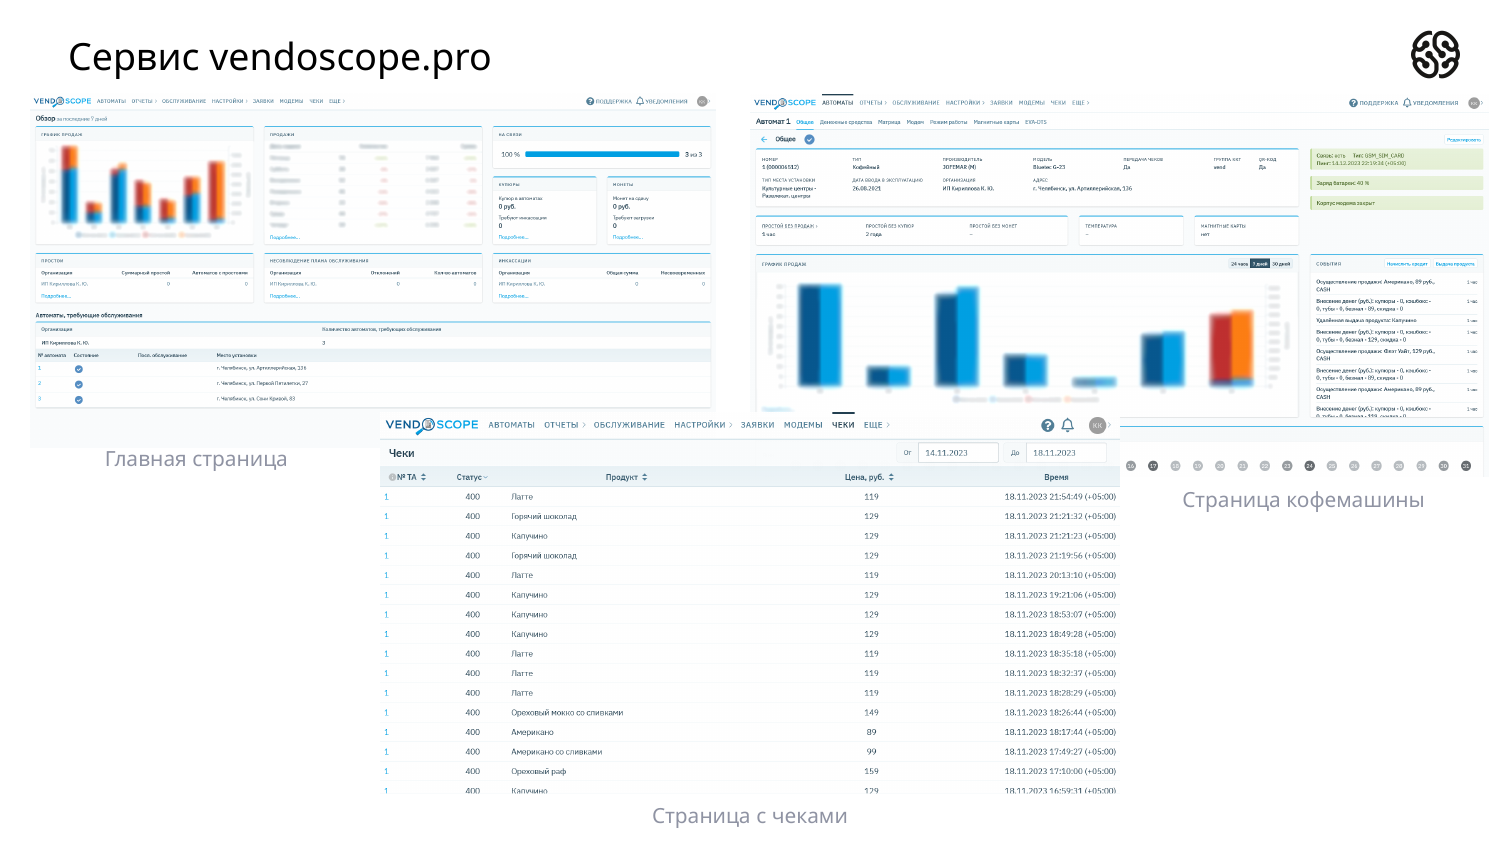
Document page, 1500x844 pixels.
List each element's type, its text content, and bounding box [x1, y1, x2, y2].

picture [30, 92, 1489, 795]
text_box Страница кофемашины [1175, 485, 1432, 512]
text_box Сервис vendoscope.pro [68, 32, 1391, 107]
text_box Страница с чеками [621, 803, 879, 828]
text_box Главная страница [68, 456, 325, 471]
picture [1411, 30, 1460, 79]
